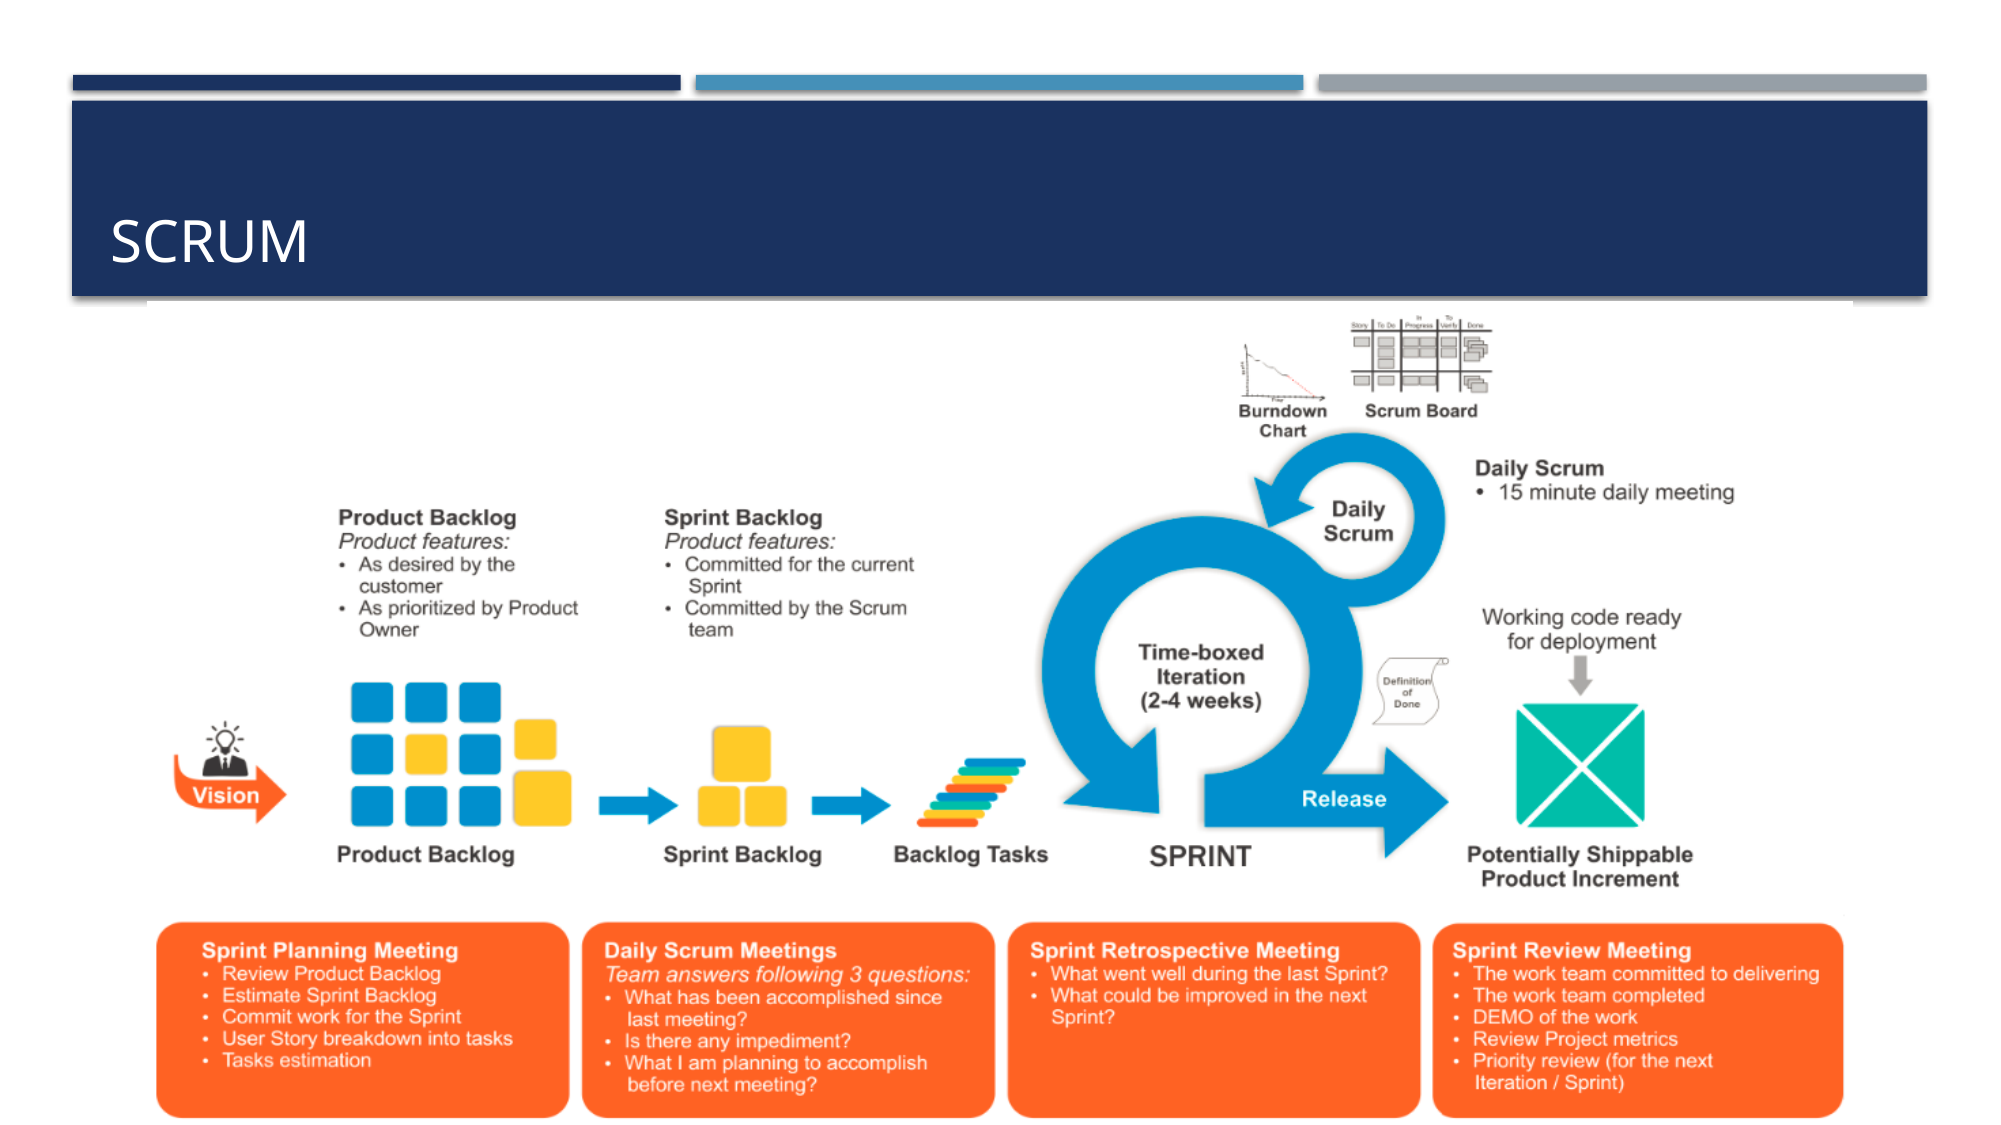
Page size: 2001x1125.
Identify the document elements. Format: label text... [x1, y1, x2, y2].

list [147, 300, 1853, 1125]
title Scrum [95, 115, 1905, 282]
